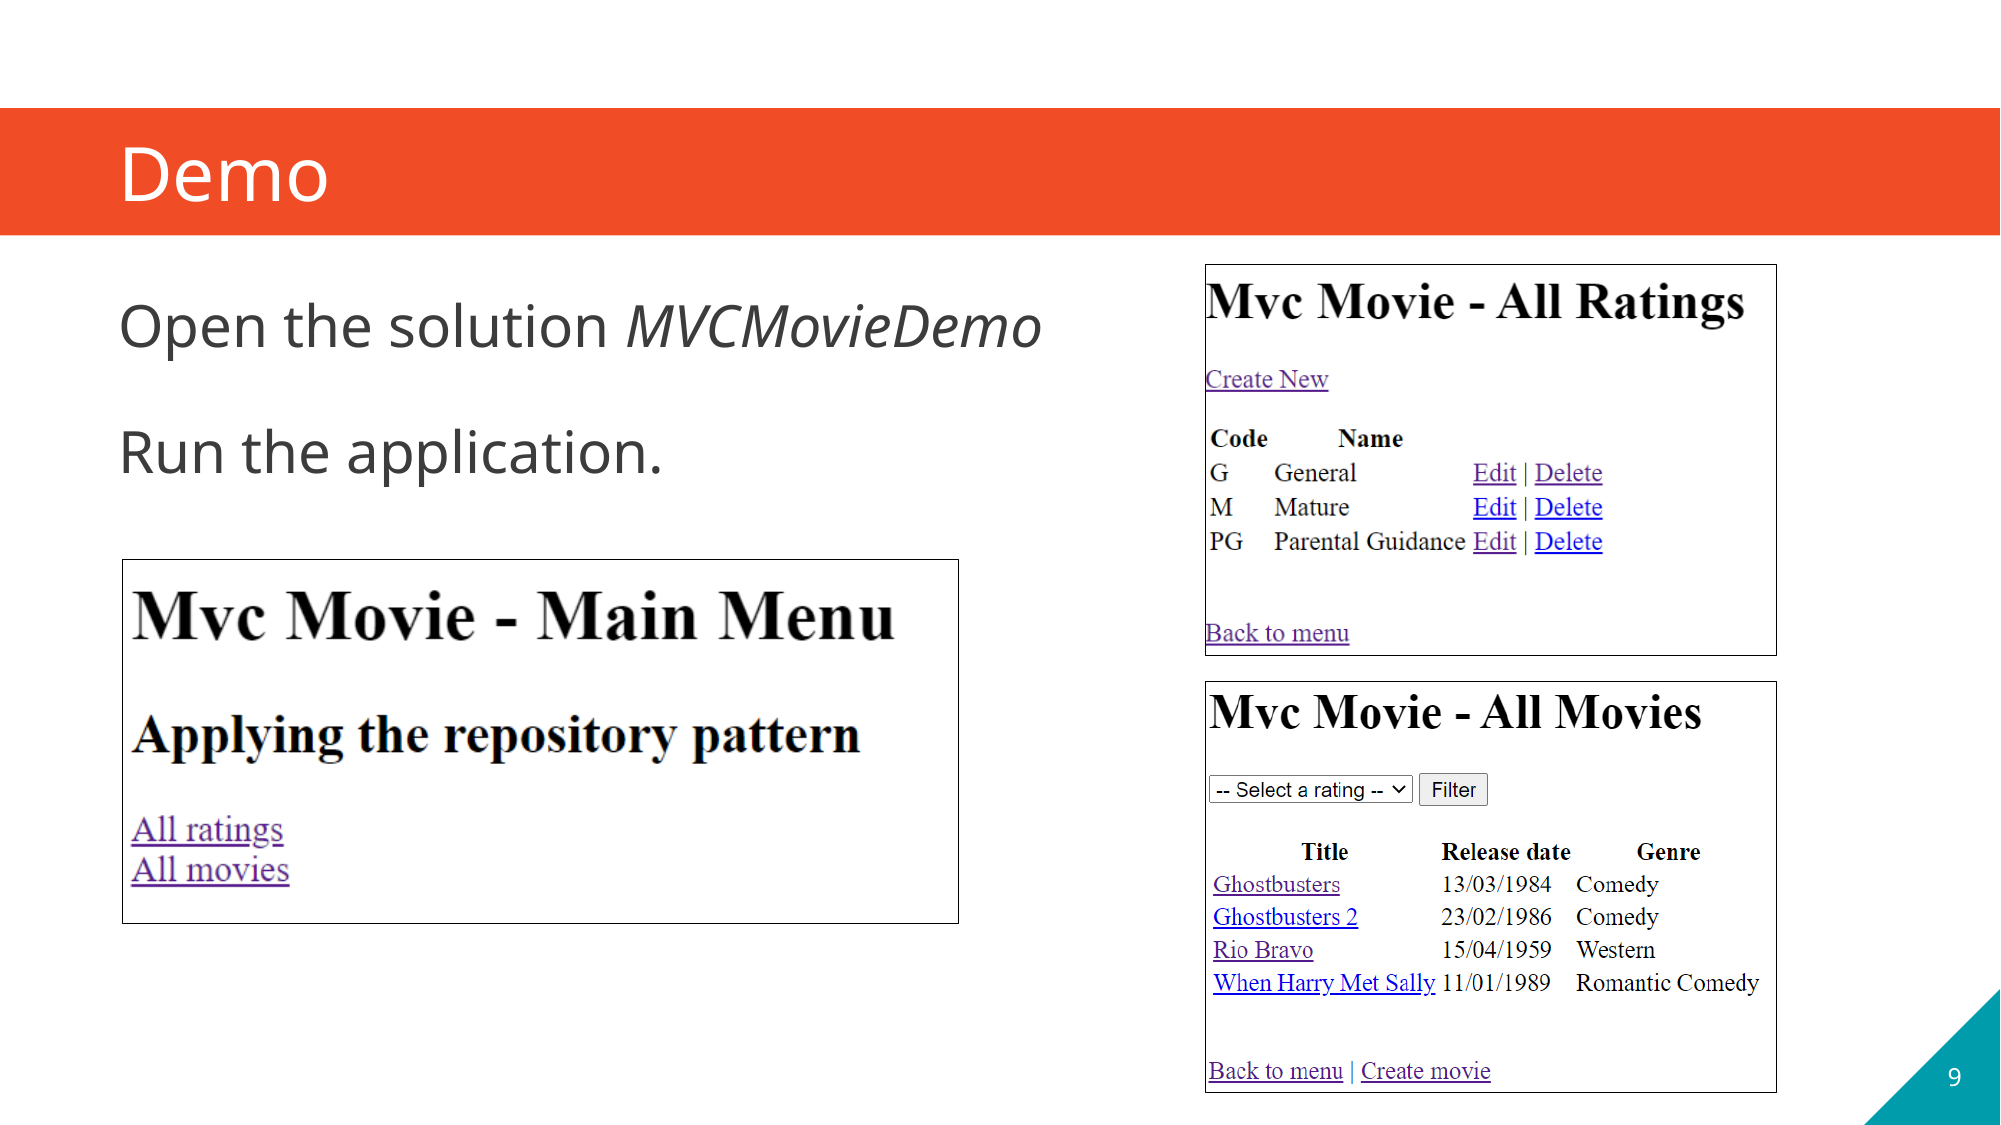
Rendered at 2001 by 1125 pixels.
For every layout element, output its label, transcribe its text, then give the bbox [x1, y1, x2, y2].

title Demo [0, 108, 2000, 236]
list Open the solution MVCMovieDemo Run the application. [0, 237, 2000, 1040]
picture [1205, 681, 1776, 1092]
picture [122, 559, 959, 924]
slide_number 9 [1862, 987, 2000, 1125]
picture [1205, 264, 1776, 656]
